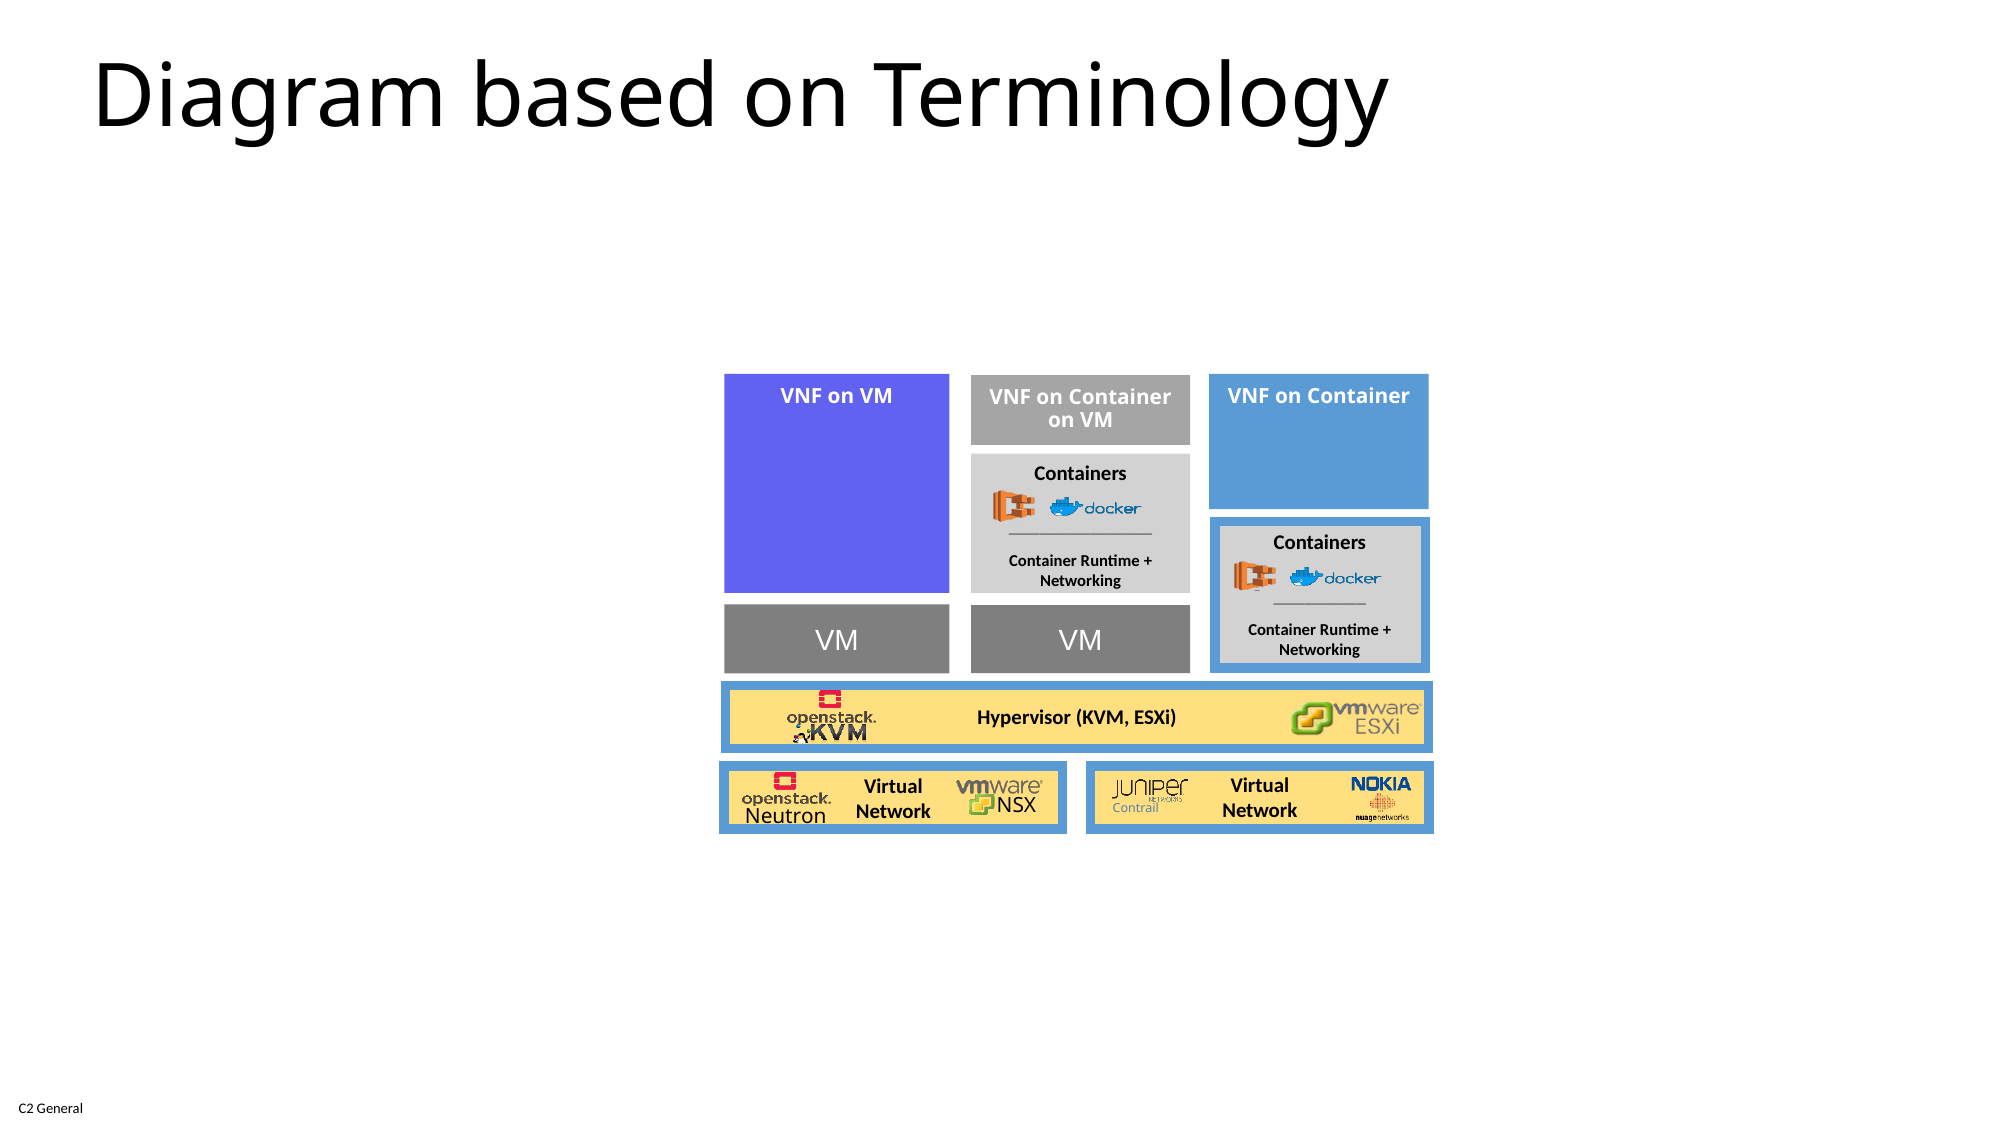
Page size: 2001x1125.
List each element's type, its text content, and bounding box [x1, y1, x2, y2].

text_box [724, 684, 1430, 750]
text_box VM [971, 605, 1191, 674]
text_box VNF on Container on VM [970, 374, 1191, 446]
text_box Neutron [744, 802, 847, 834]
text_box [971, 453, 1190, 593]
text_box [1210, 517, 1430, 669]
title Diagram based on Terminology [76, 42, 1802, 154]
picture [1289, 692, 1423, 745]
text_box VM [724, 604, 950, 674]
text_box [1108, 776, 1191, 820]
text_box VNF on Container [1208, 373, 1430, 510]
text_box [1350, 774, 1412, 824]
text_box [723, 765, 1064, 830]
text_box [1089, 765, 1430, 830]
text_box VNF on VM [723, 373, 950, 594]
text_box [955, 778, 1043, 816]
picture [742, 772, 831, 806]
text_box NSX [996, 791, 1056, 823]
picture [787, 690, 876, 744]
